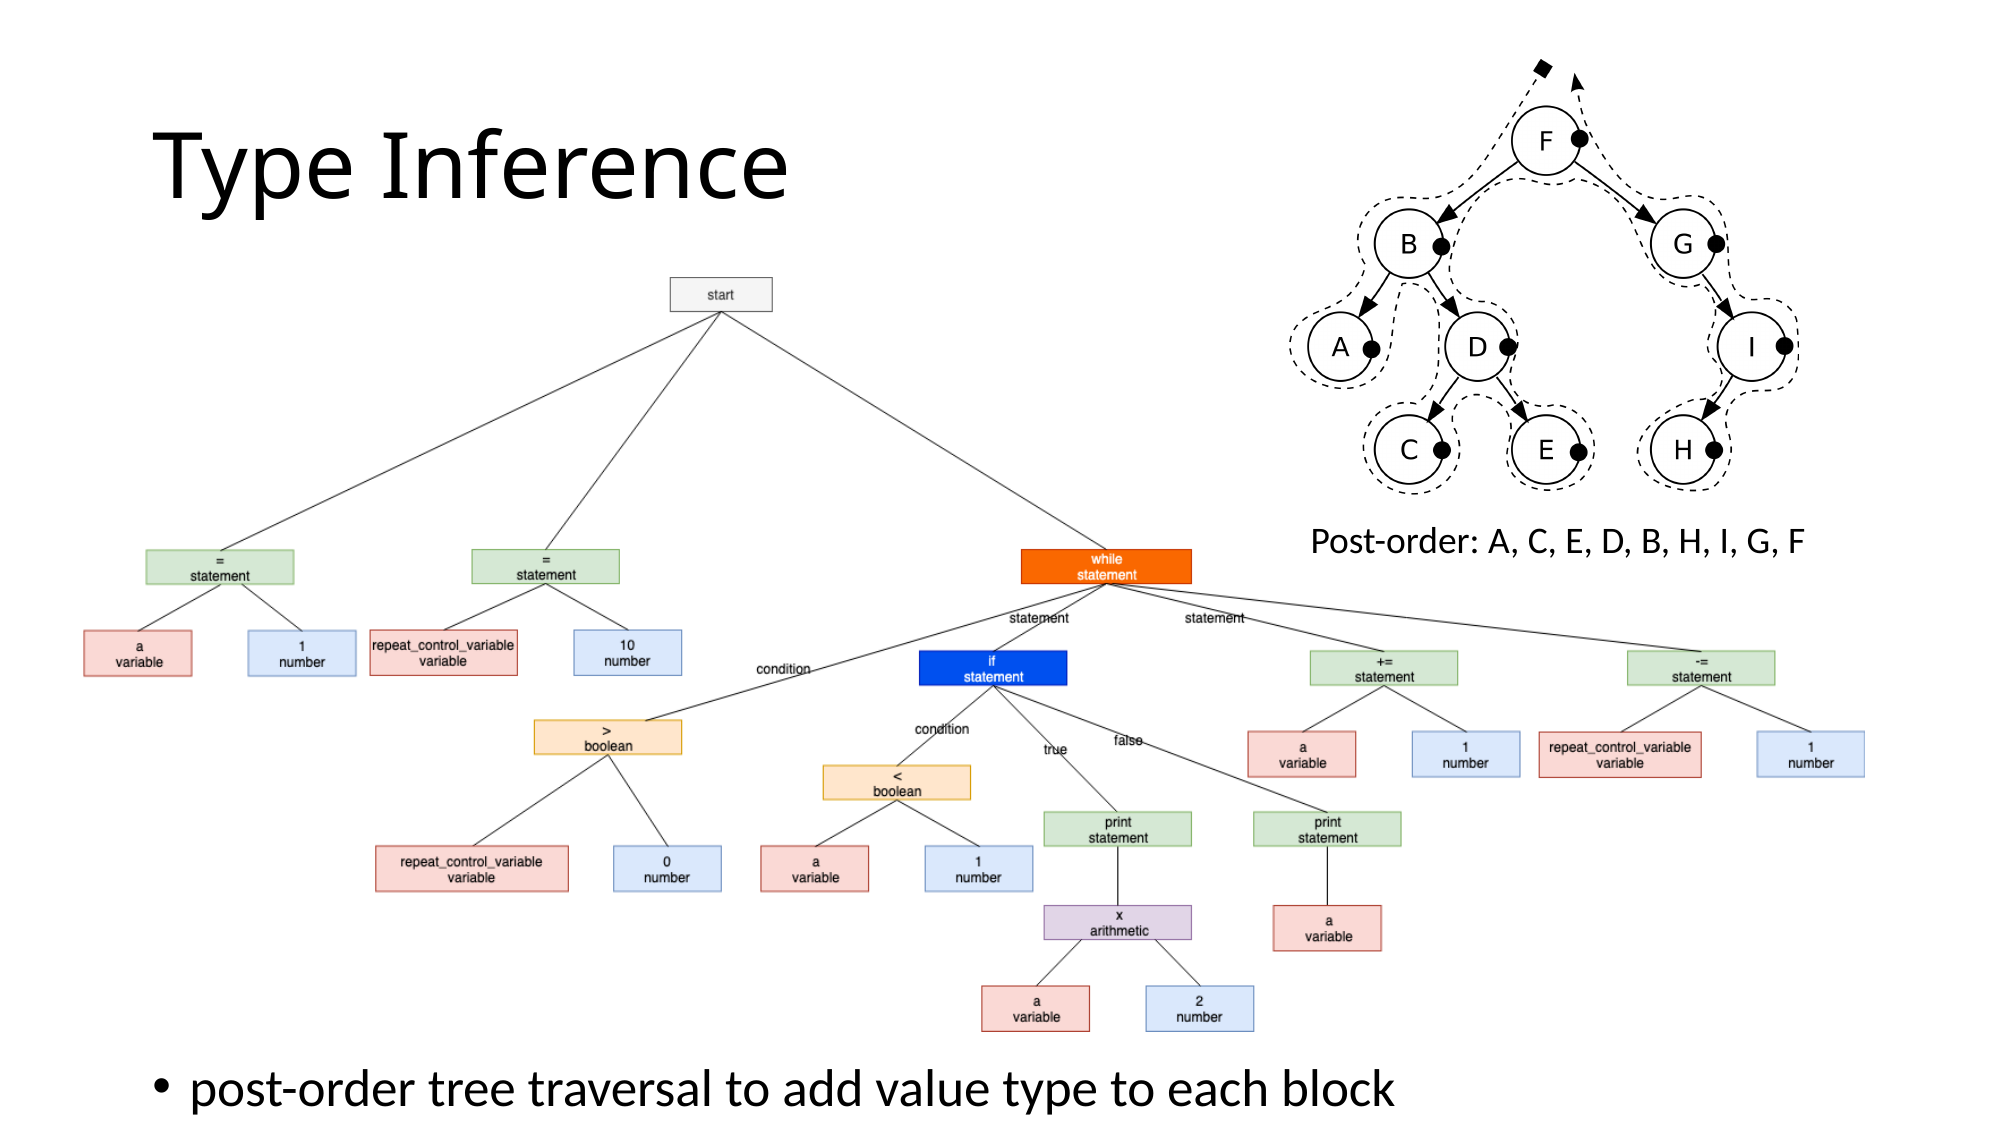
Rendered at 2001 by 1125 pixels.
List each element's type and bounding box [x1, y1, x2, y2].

text_box [83, 59, 1865, 1125]
